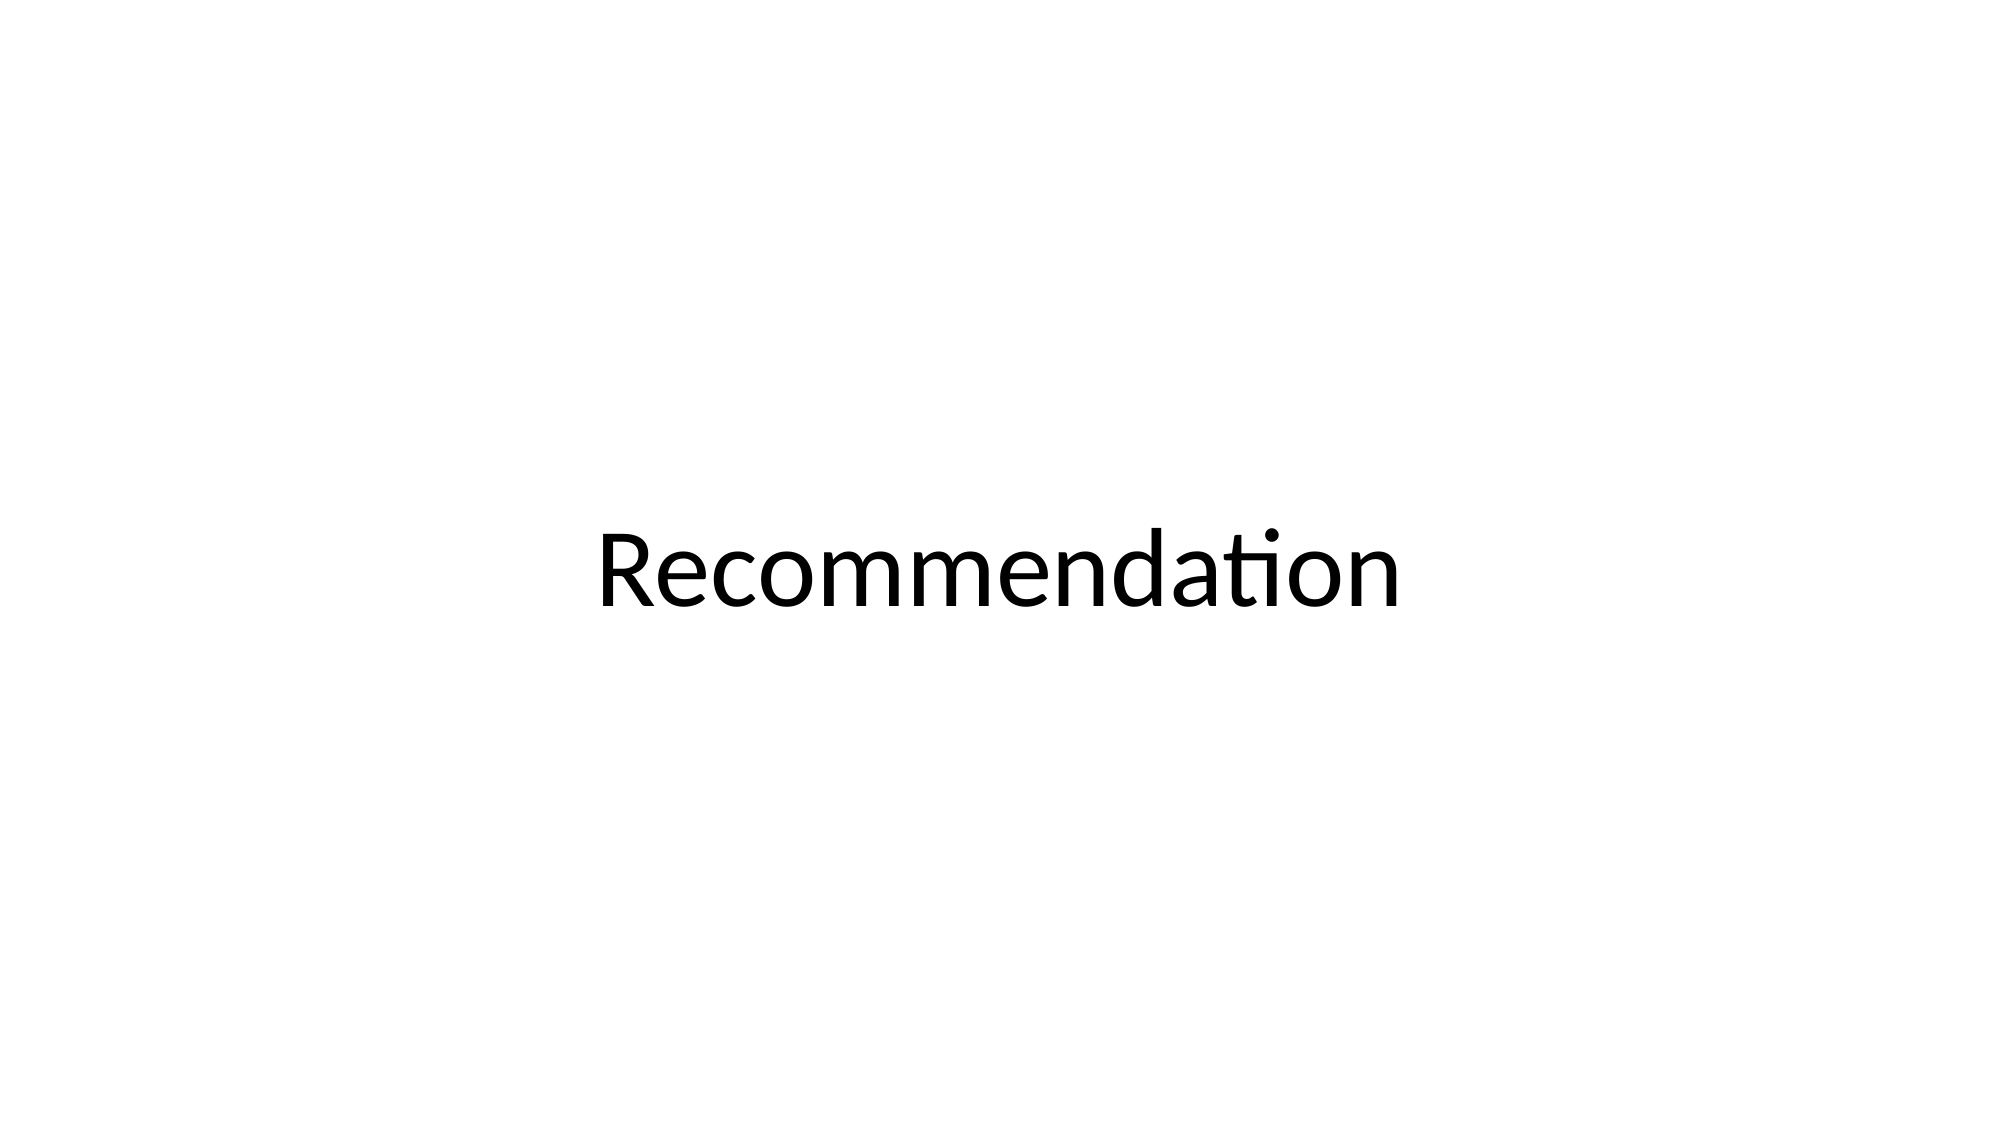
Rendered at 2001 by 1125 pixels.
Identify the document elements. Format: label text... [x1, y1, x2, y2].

text_box Recommendation [580, 486, 1420, 637]
